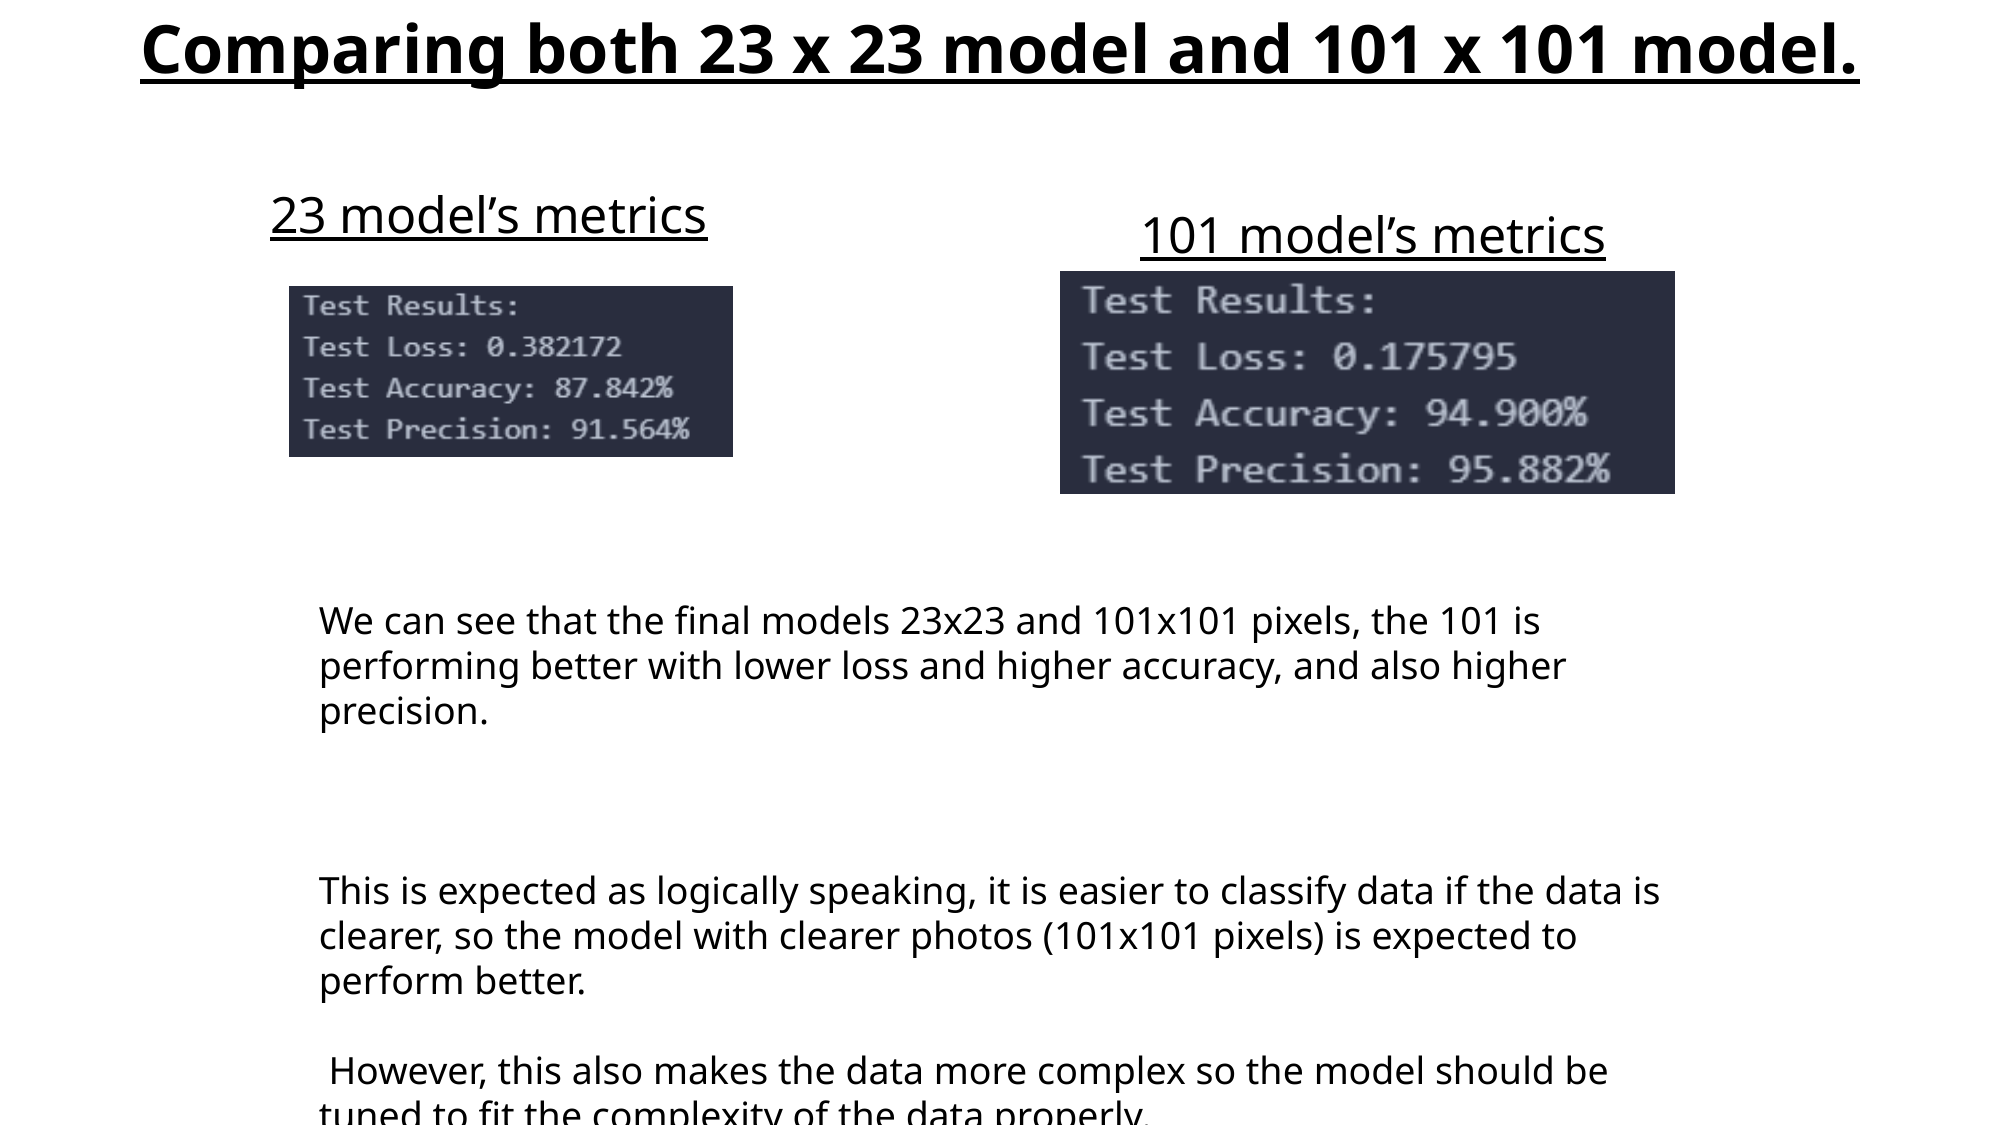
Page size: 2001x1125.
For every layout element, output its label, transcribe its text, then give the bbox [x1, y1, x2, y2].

picture [1060, 271, 1676, 494]
text_box We can see that the final models 23x23 and 101x101 pixels, the 101 is performing better with lower loss and higher accuracy, and also higher precision. This is expected as logically speaking, it is easier to classify data if the data is clearer, so the model with clearer photos (101x101 pixels) is expected to perform better. However, this also makes the data more complex so the model should be tuned to fit the complexity of the data properly. [303, 589, 1696, 1125]
text_box 101 model’s metrics [1125, 196, 1646, 271]
text_box 23 model’s metrics [255, 176, 767, 251]
text_box Comparing both 23 x 23 model and 101 x 101 model. [117, 0, 1883, 95]
picture [288, 286, 734, 458]
